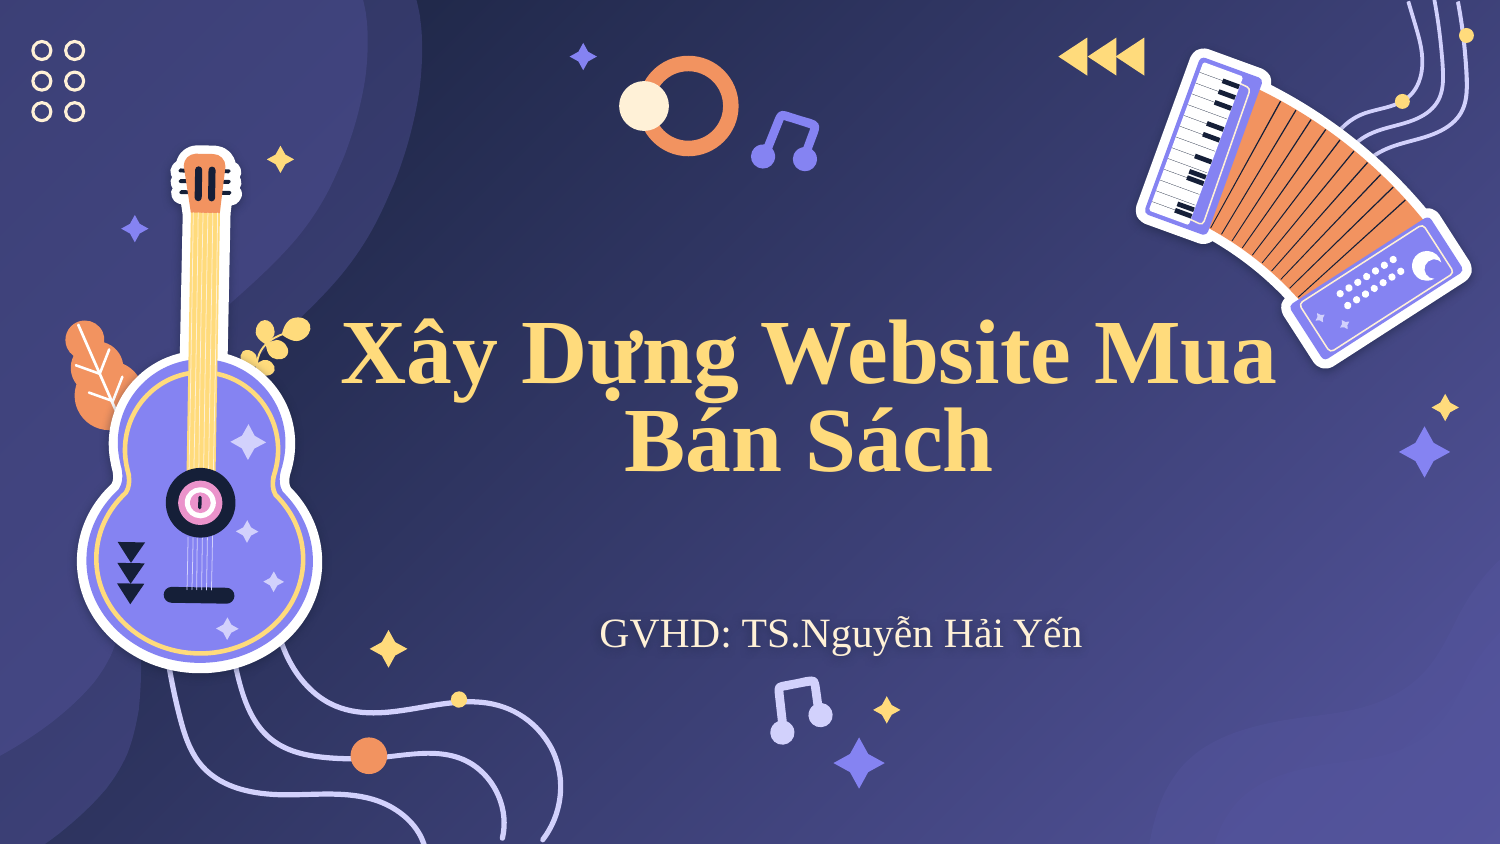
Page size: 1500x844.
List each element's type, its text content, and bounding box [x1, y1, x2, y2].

text_box [770, 676, 833, 745]
title Xây Dựng Website Mua Bán Sách [377, 246, 1347, 505]
text_box [873, 696, 901, 724]
subtitle GVHD: TS.Nguyễn Hải Yến [575, 591, 1301, 660]
text_box [750, 110, 820, 172]
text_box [156, 551, 570, 844]
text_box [0, 145, 373, 699]
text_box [1144, 57, 1464, 360]
